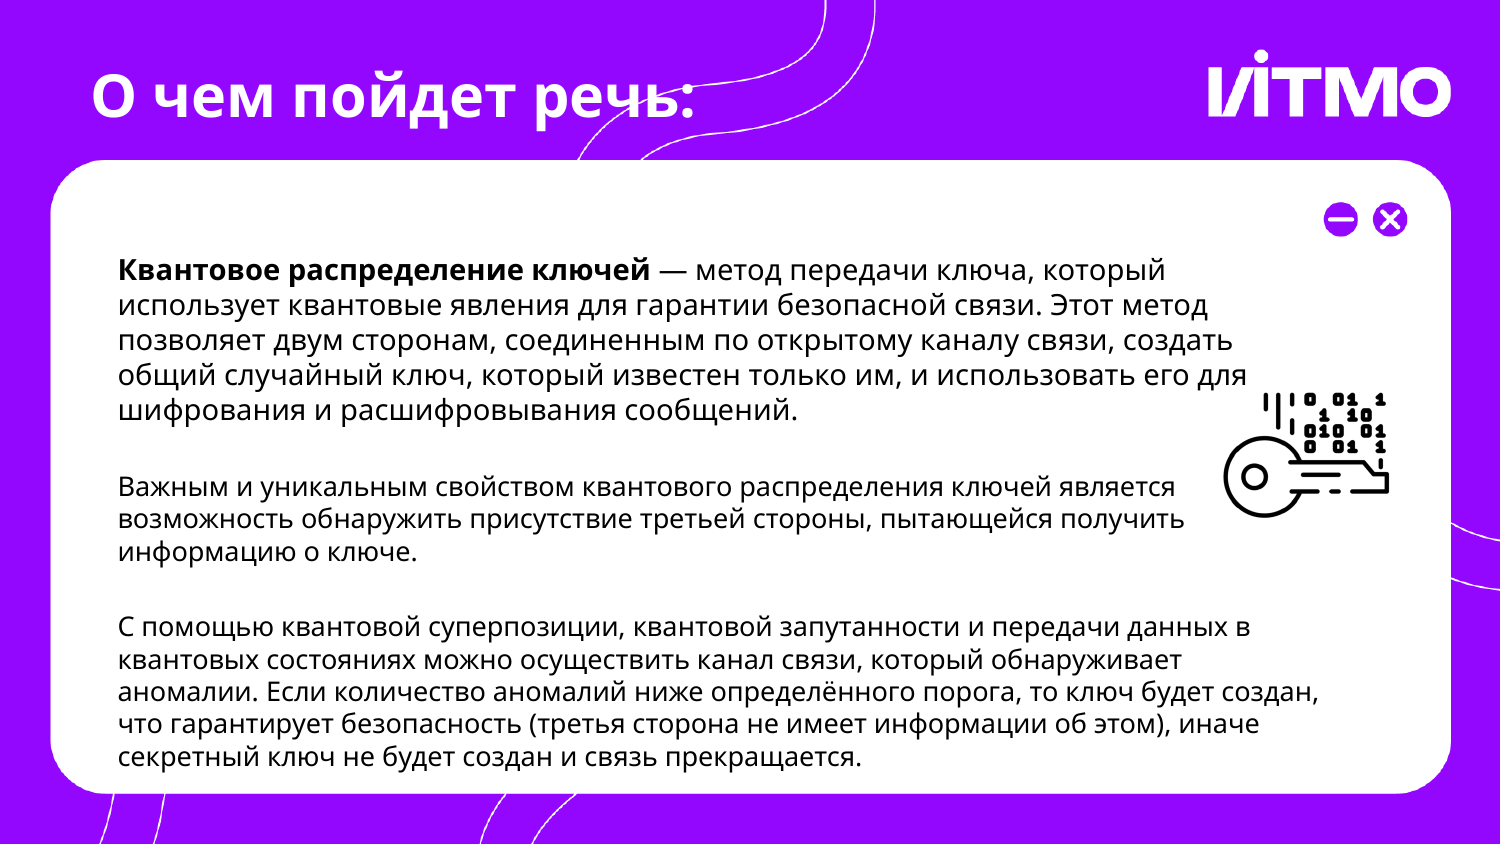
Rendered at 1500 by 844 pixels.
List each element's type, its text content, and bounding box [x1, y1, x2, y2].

picture [0, 0, 1500, 844]
list Квантовое распределение ключей — метод передачи ключа, который использует квантовые явления для гарантии безопасной связи. Этот метод позволяет двум сторонам, соединенным по открытому каналу связи, создать общий случайный ключ, который известен только им, и использовать его для шифрования и расшифровывания сообщений. Важным и уникальным свойством квантового распределения ключей является возможность обнаружить присутствие третьей стороны, пытающейся получить информацию о ключе. С помощью квантовой суперпозиции, квантовой запутанности и передачи данных в квантовых состояниях можно осуществить канал связи, который обнаруживает аномалии. Если количество аномалий ниже определённого порога, то ключ будет создан, что гарантирует безопасность (третья сторона не имеет информации об этом), иначе секретный ключ не будет создан и связь прекращается. [102, 243, 1343, 803]
title О чем пойдет речь: [75, 50, 1195, 137]
